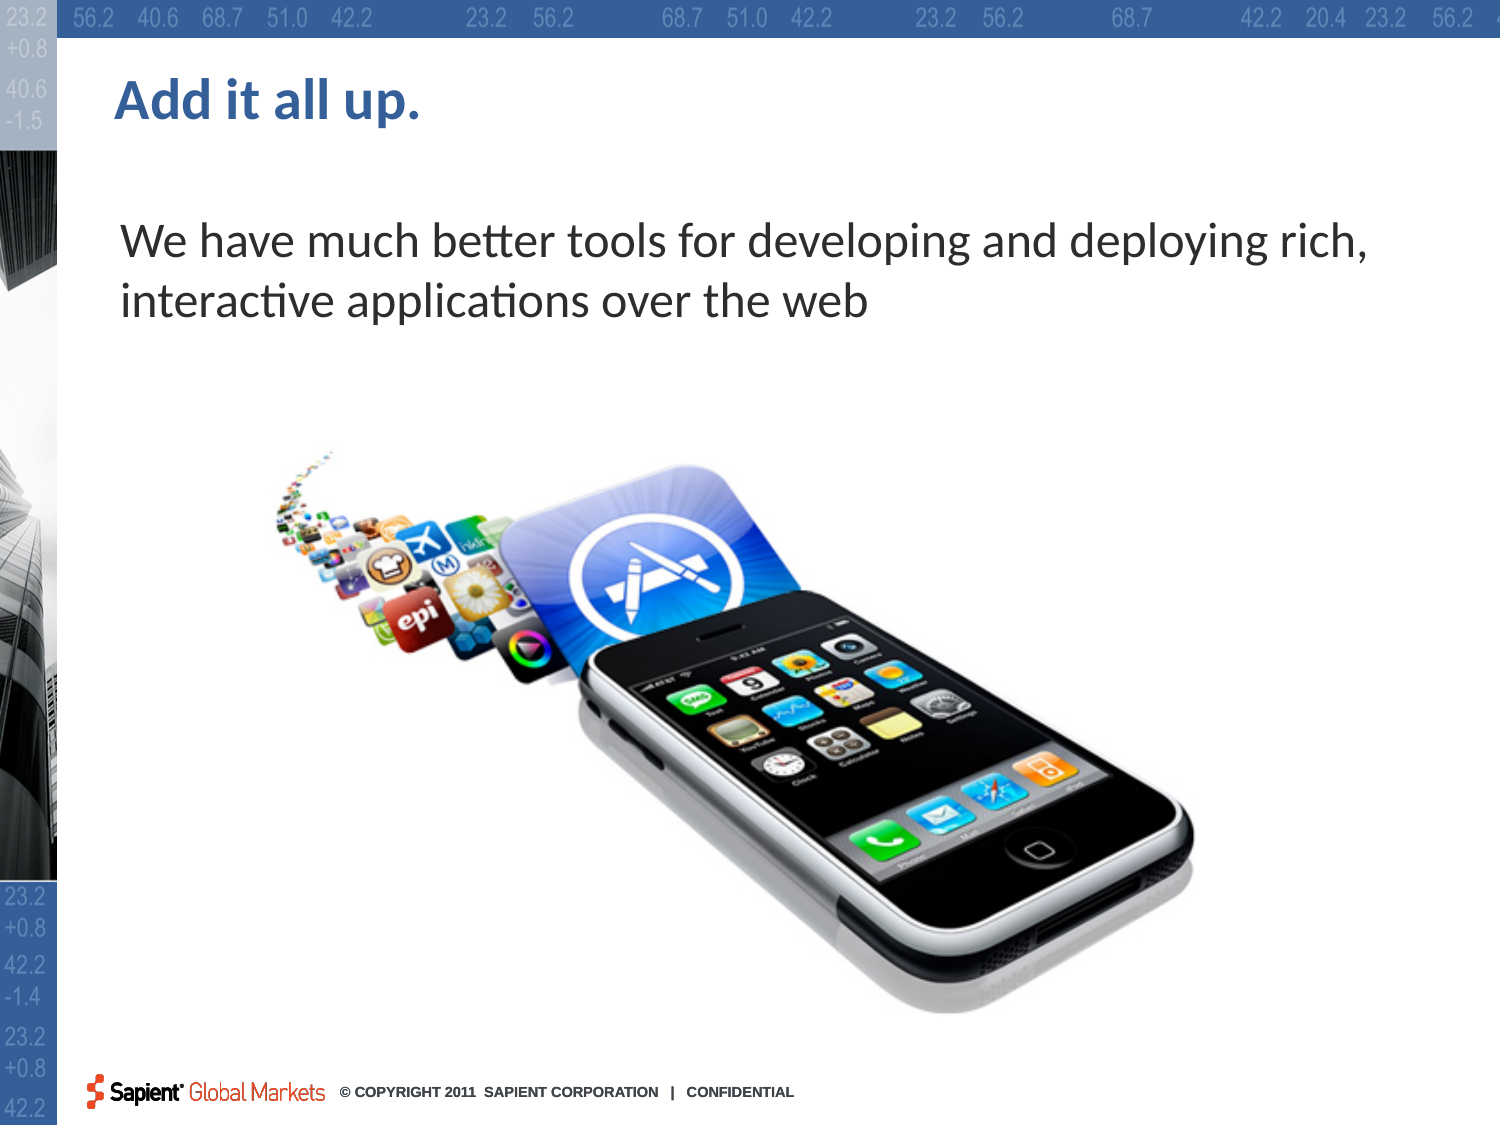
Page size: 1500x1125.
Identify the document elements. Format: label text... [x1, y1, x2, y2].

text_box We have much better tools for developing and deploying rich, interactive applications over the web [112, 200, 1438, 795]
picture [87, 1074, 325, 1109]
picture [0, 0, 1500, 1125]
text_box Add it all up. [99, 50, 1424, 175]
picture [187, 429, 1288, 1019]
